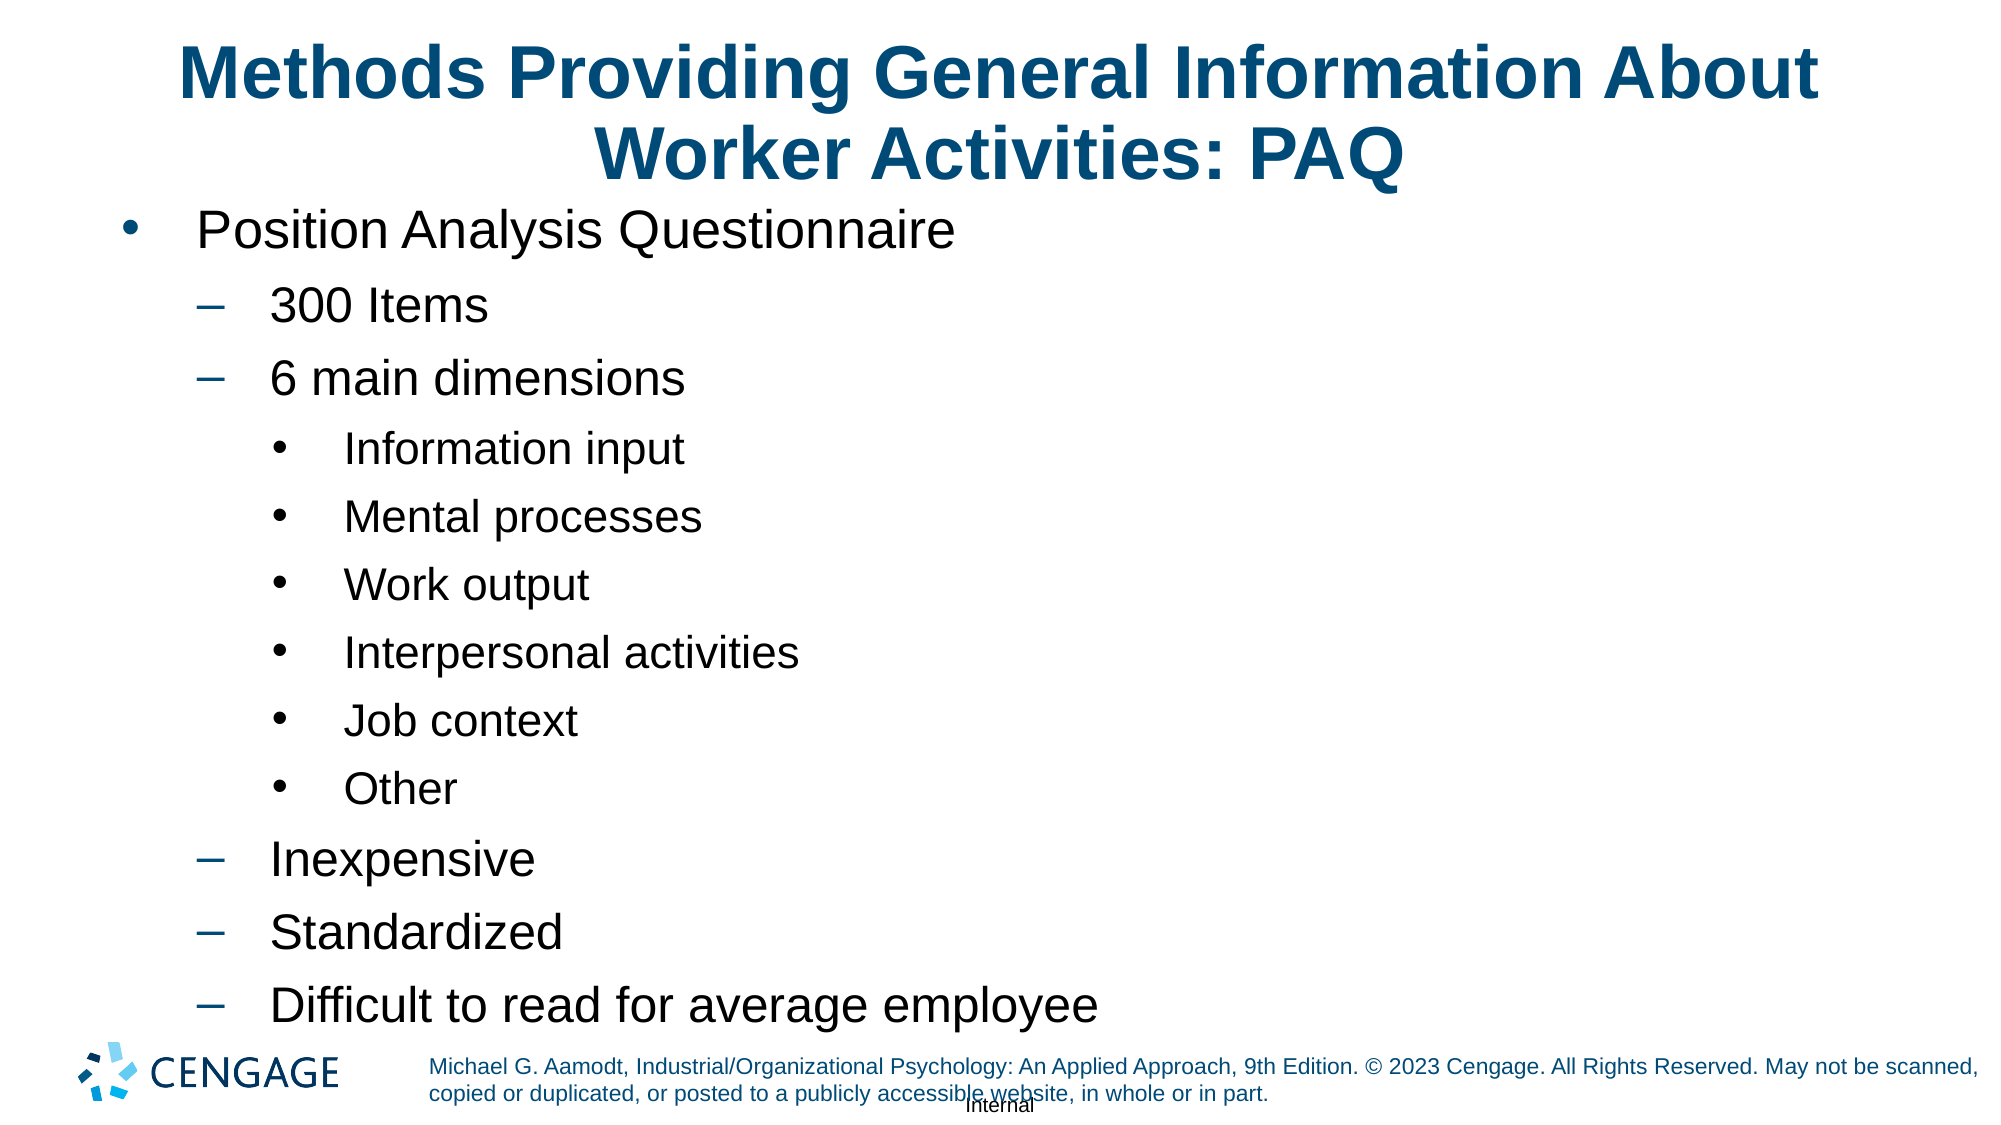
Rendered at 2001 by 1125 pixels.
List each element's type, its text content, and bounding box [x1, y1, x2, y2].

list Position Analysis Questionnaire 300 Items 6 main dimensions Information input Mental processes Work output Interpersonal activities Job context Other Inexpensive Standardized Difficult to read for average employee [121, 194, 1880, 983]
title Methods Providing General Information About Worker Activities: PAQ [137, 34, 1863, 194]
picture [78, 1042, 338, 1101]
